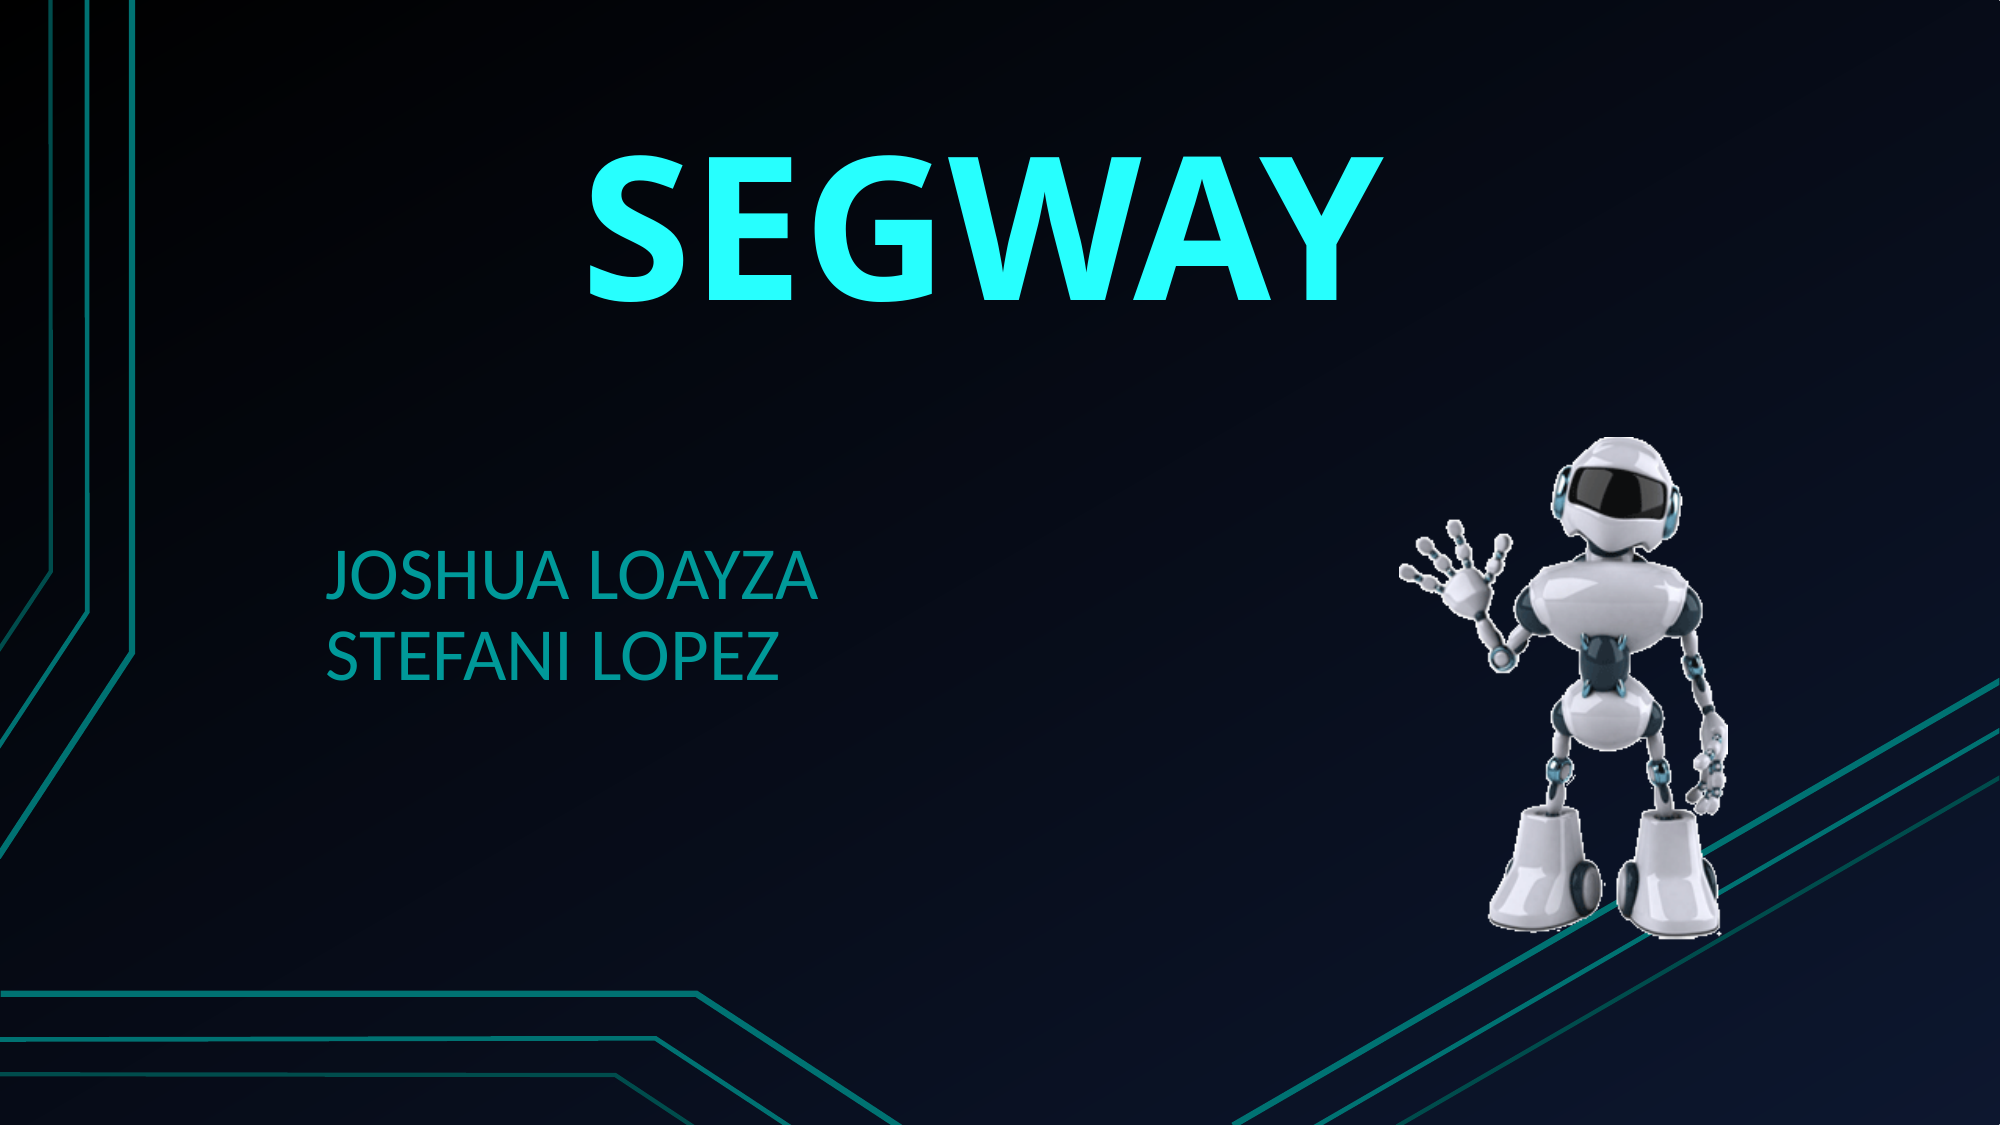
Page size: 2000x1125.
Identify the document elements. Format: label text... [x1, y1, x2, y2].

title SEGWAY [379, 99, 1588, 355]
subtitle JOSHUA LOAYZA STEFANI LOPEZ [305, 525, 989, 813]
picture [1399, 437, 1728, 941]
